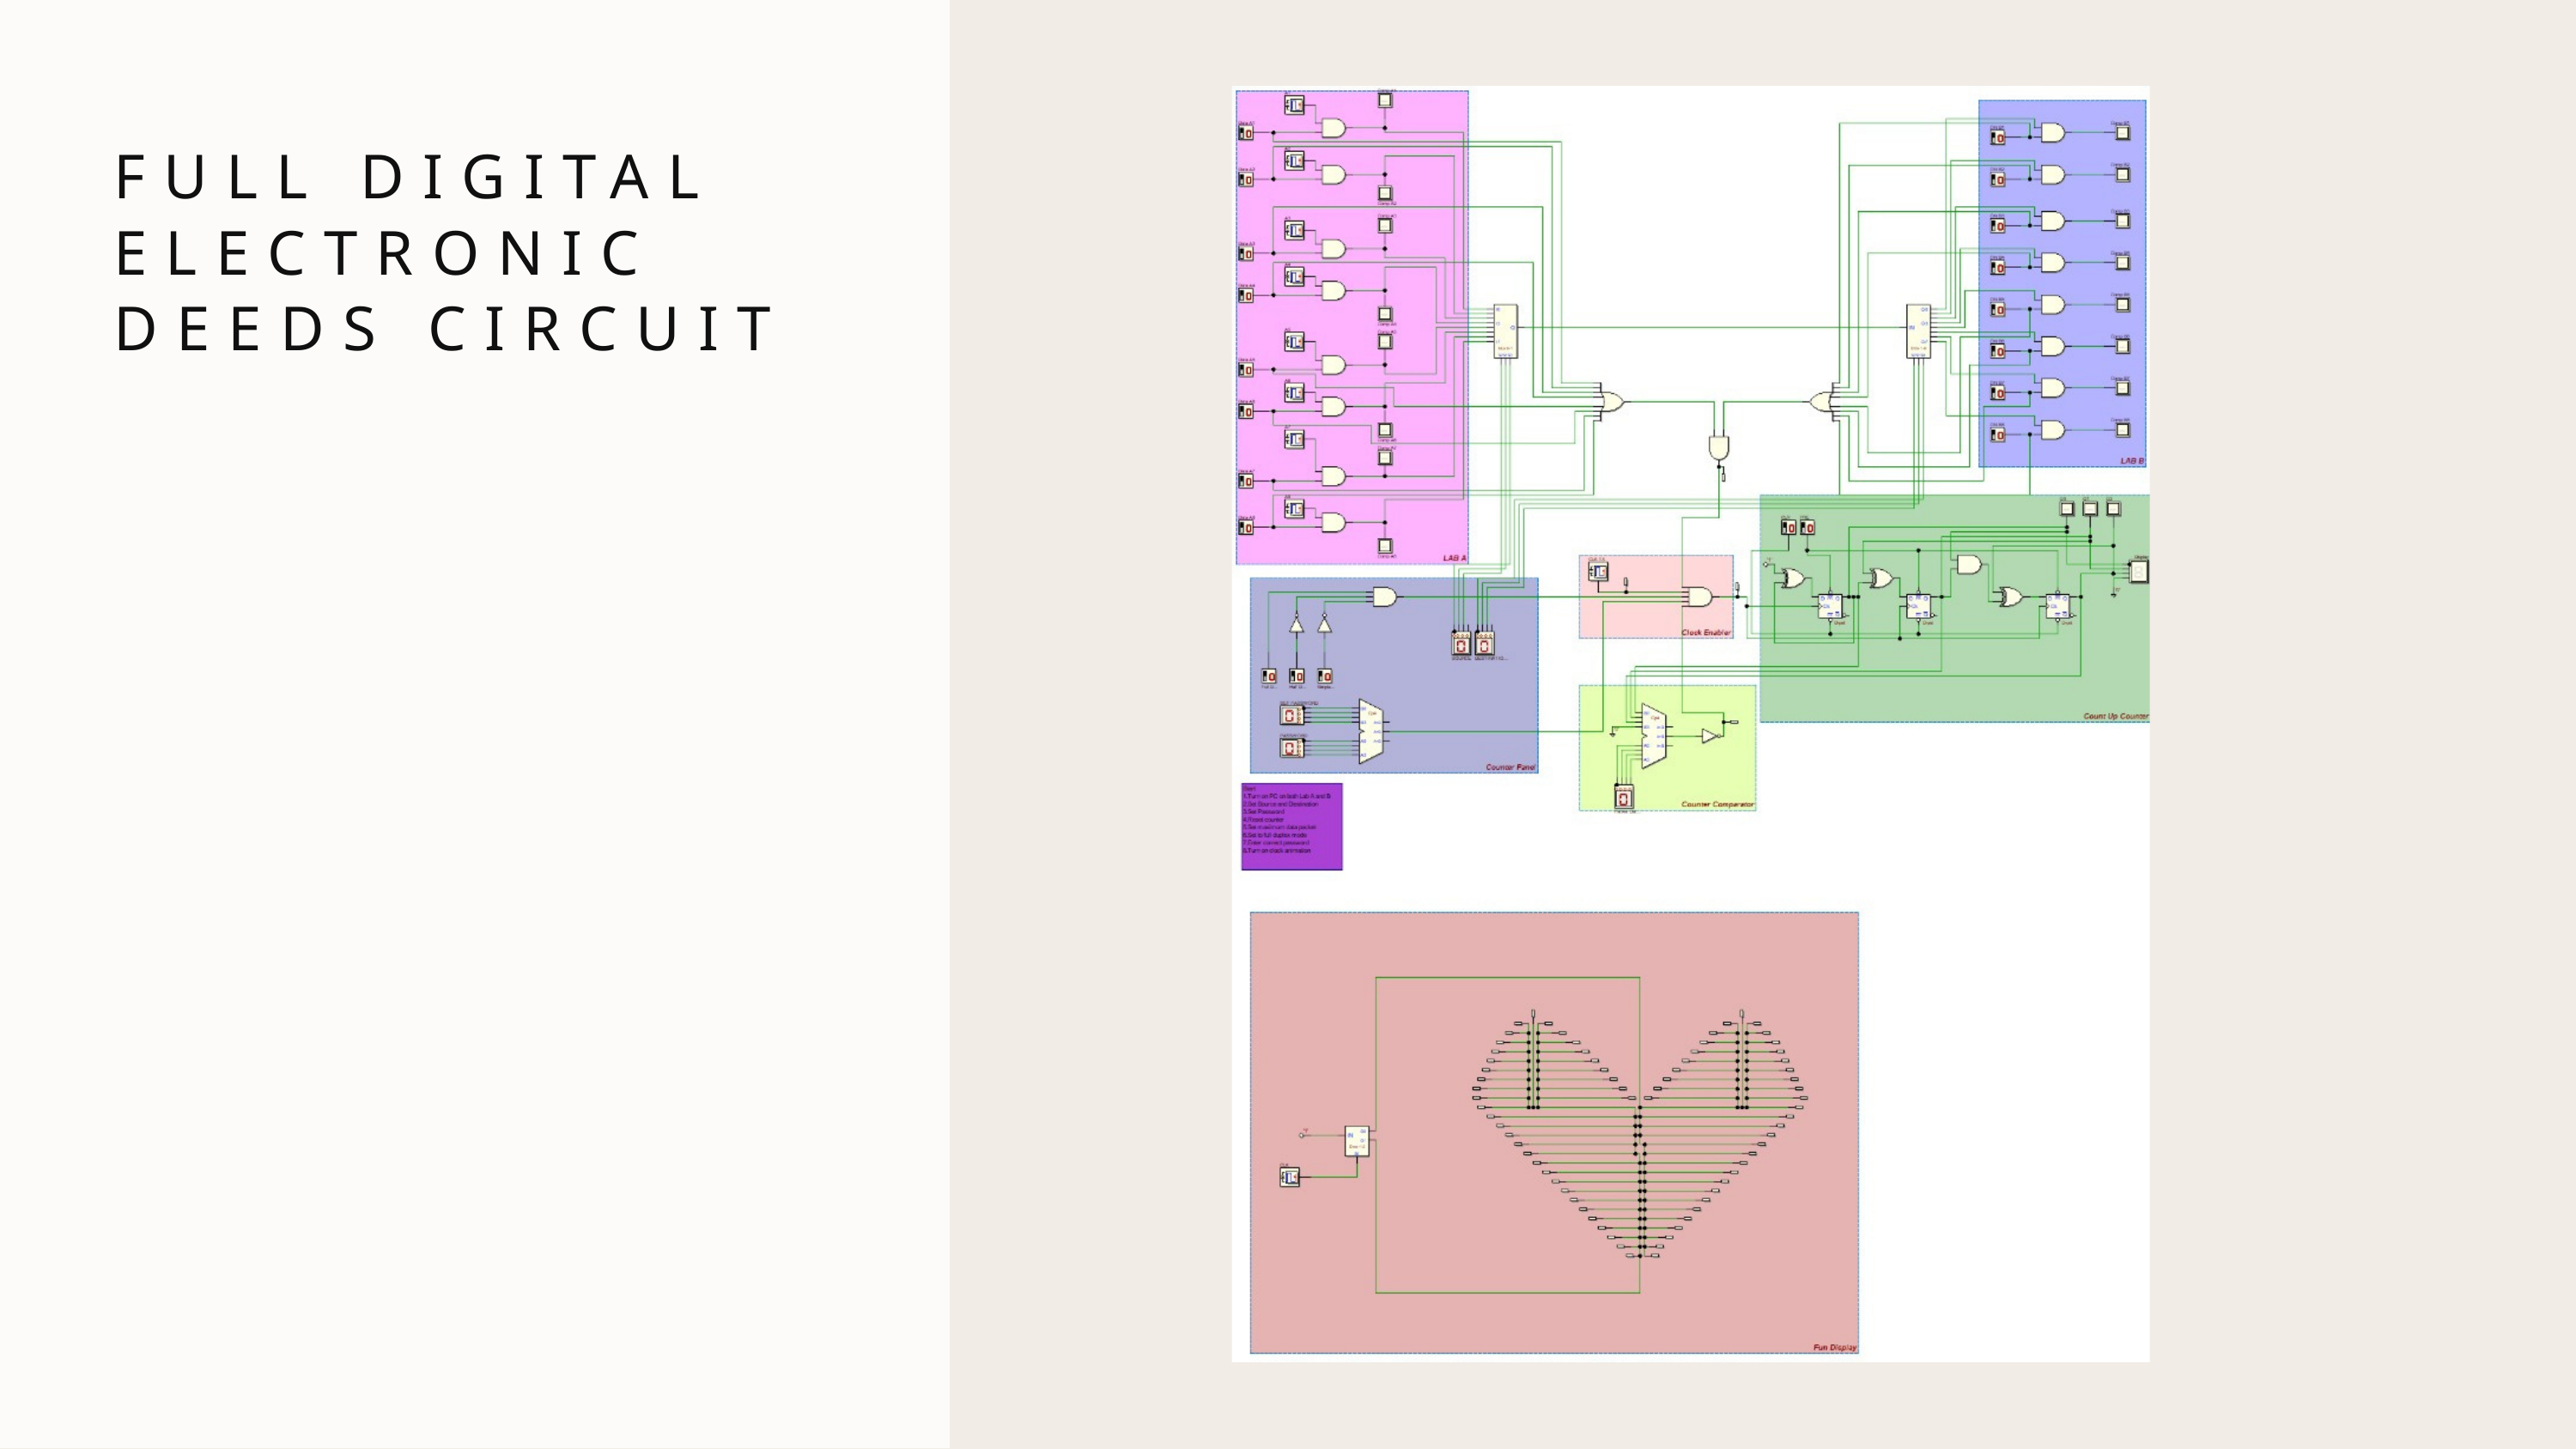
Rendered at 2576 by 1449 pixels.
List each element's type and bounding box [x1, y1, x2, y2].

text_box [0, 0, 950, 1449]
text_box [1231, 86, 2150, 1362]
